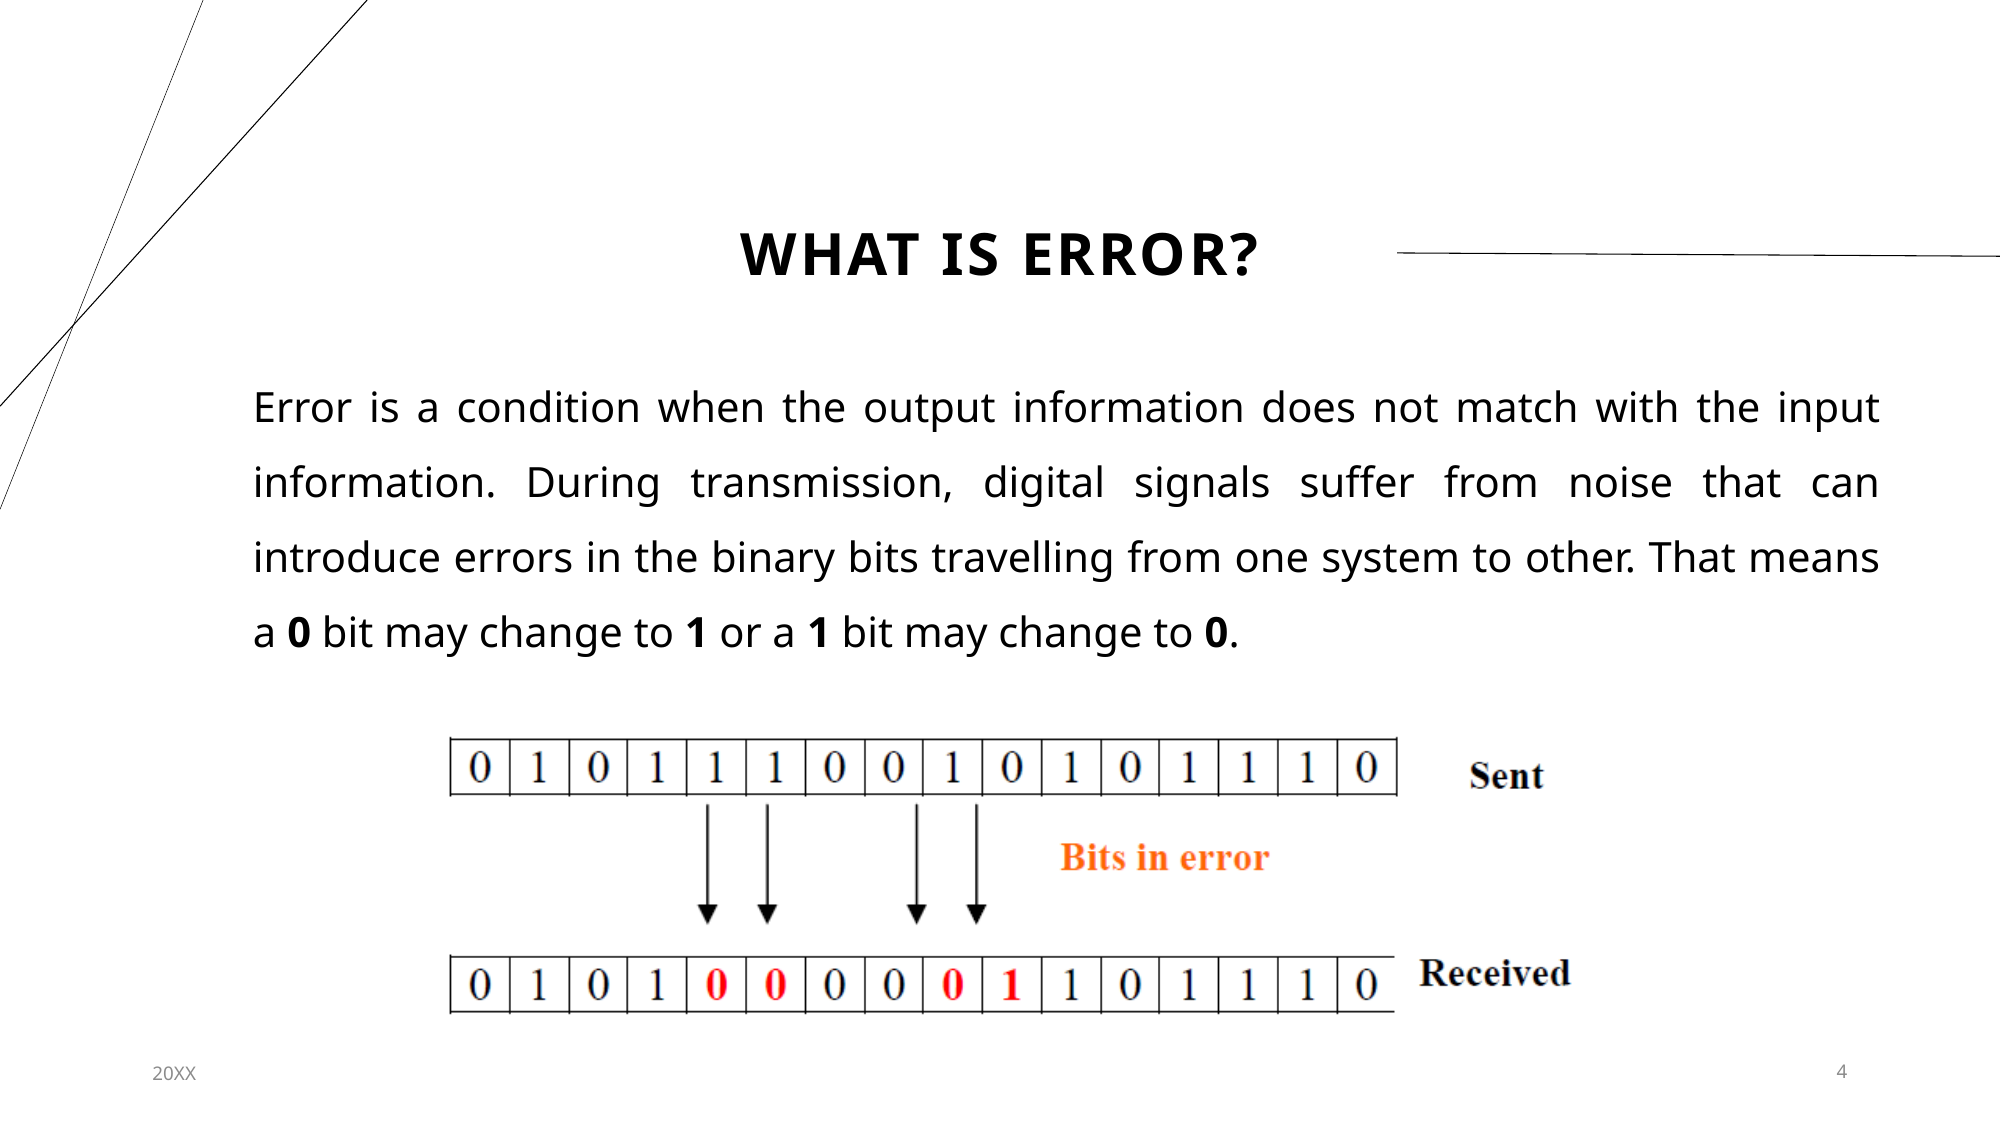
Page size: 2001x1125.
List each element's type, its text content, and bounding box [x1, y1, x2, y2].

picture [439, 706, 1581, 1043]
text_box Error is a condition when the output information does not match with the input information. During transmission, digital signals suffer from noise that can introduce errors in the binary bits travelling from one system to other. That means a 0 bit may change to 1 or a 1 bit may change to 0. [238, 348, 1896, 664]
title What is Error? [0, 202, 2000, 311]
slide_number 4 [1412, 1042, 1863, 1103]
slide_number 20XX [137, 1042, 588, 1103]
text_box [1396, 252, 2000, 257]
